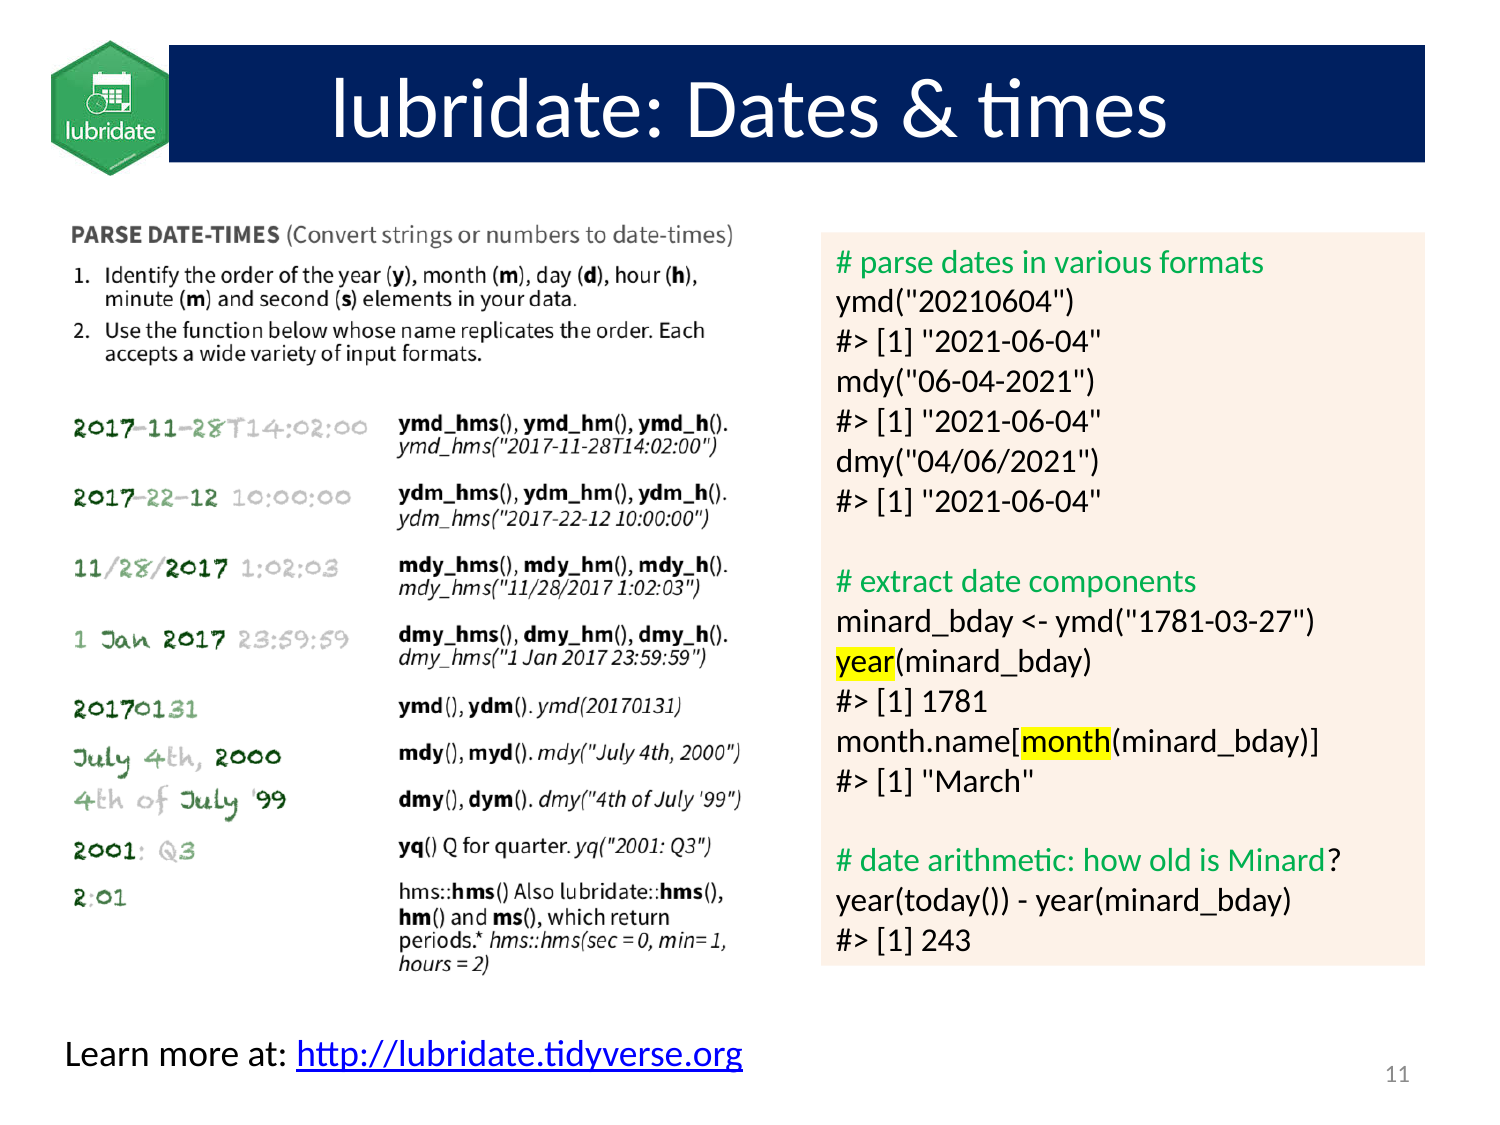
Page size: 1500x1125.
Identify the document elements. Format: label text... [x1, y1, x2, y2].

text_box # parse dates in various formats ymd("20210604") #> [1] "2021-06-04" mdy("06-04-2021") #> [1] "2021-06-04" dmy("04/06/2021") #> [1] "2021-06-04" # extract date components minard_bday <- ymd("1781-03-27") year(minard_bday) #> [1] 1781 month.name[month(minard_bday)] #> [1] "March" # date arithmetic: how old is Minard? year(today()) - year(minard_bday) #> [1] 243 [821, 232, 1425, 966]
title lubridate: Dates & times [172, 45, 1425, 163]
picture [51, 40, 169, 176]
slide_number 11 [1074, 1042, 1425, 1103]
text_box Learn more at: http://lubridate.tidyverse.org [50, 1021, 838, 1082]
picture [53, 217, 761, 994]
